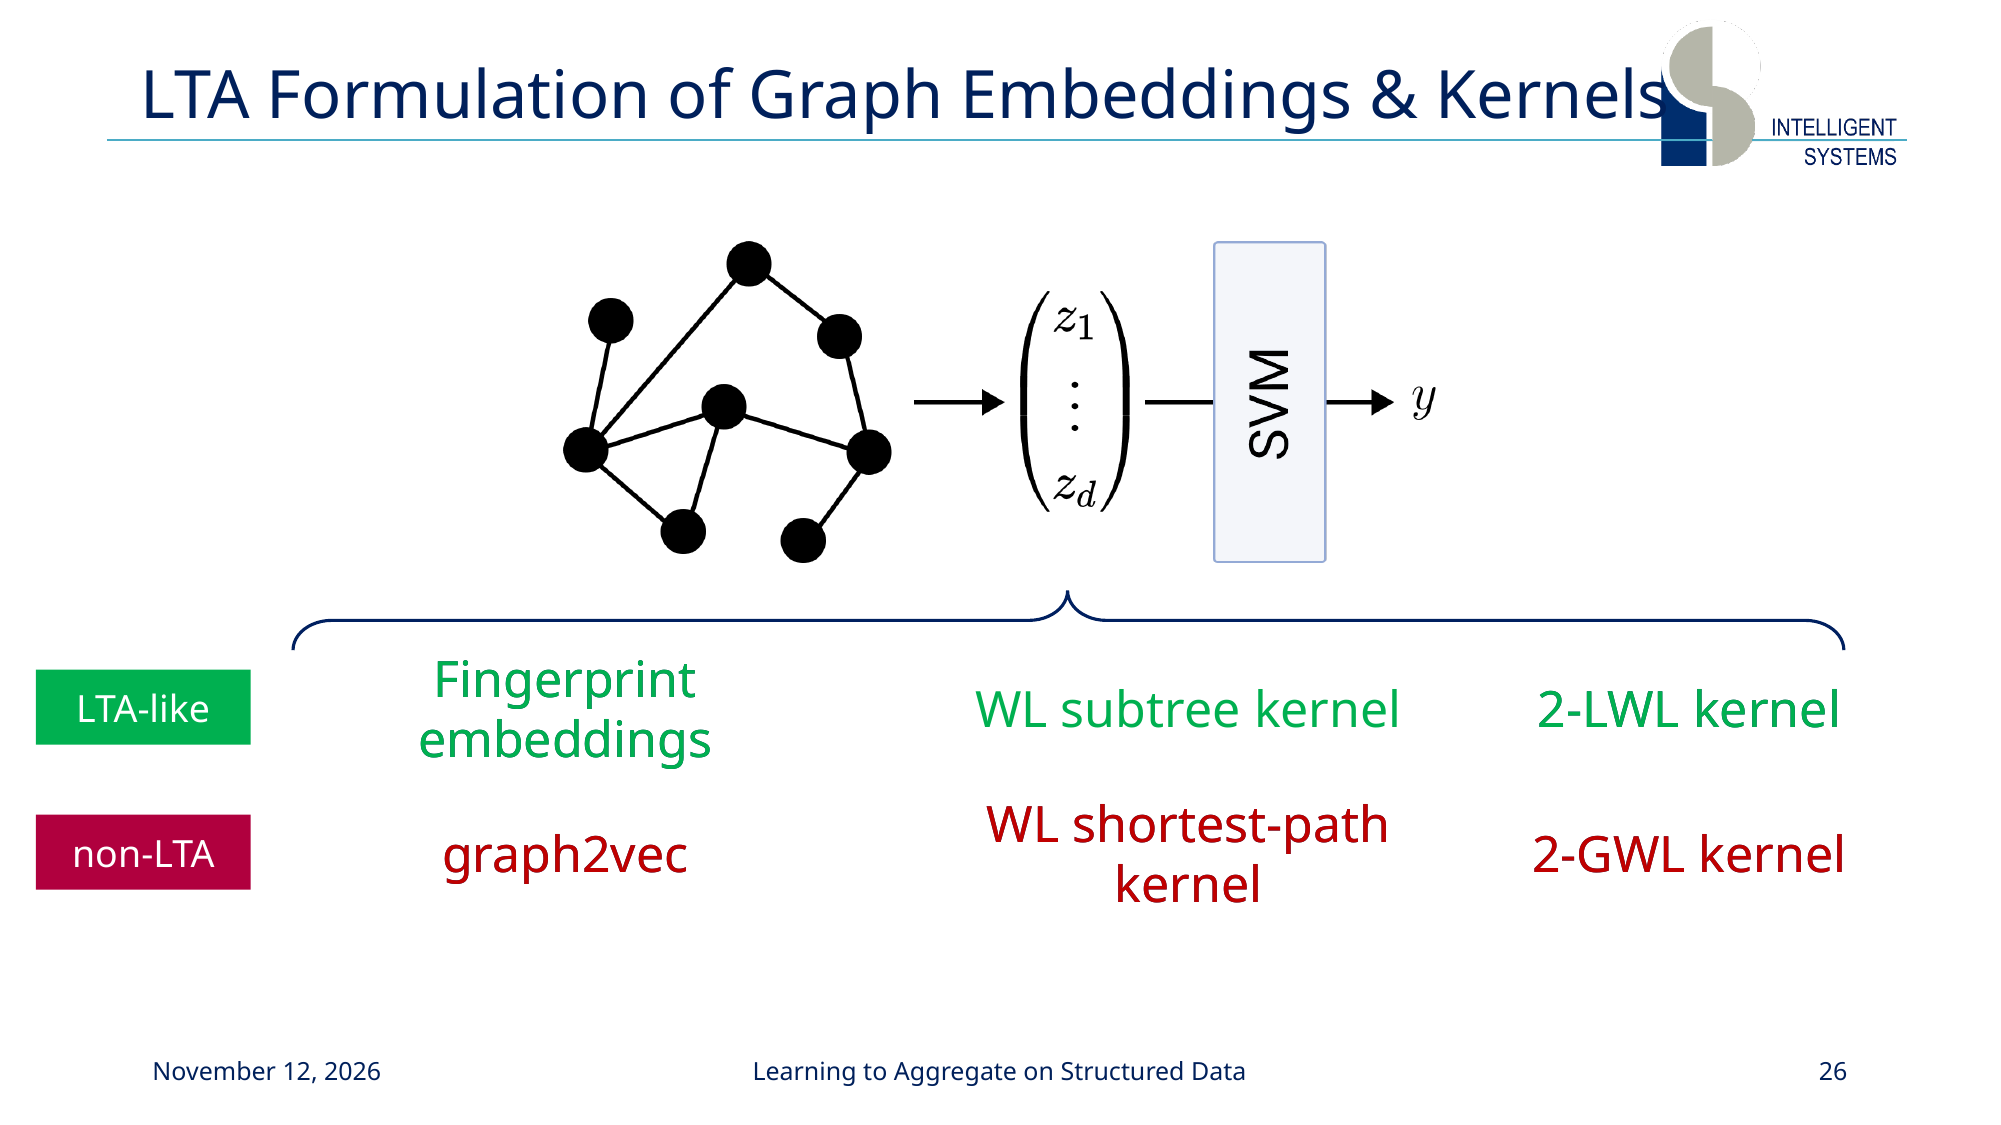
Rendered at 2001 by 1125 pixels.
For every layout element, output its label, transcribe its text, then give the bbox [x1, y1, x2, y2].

title LTA Formulation of G​raph Embeddings & Kernels [125, 31, 1863, 141]
slide_number 26 [1412, 1042, 1863, 1103]
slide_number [137, 1042, 588, 1103]
picture [1661, 19, 1903, 139]
picture [563, 241, 1437, 563]
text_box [279, 648, 1862, 911]
text_box [292, 590, 1845, 648]
footer Learning to Aggregate on Structured Data [662, 1042, 1338, 1103]
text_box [35, 669, 251, 890]
picture [1661, 141, 1903, 172]
